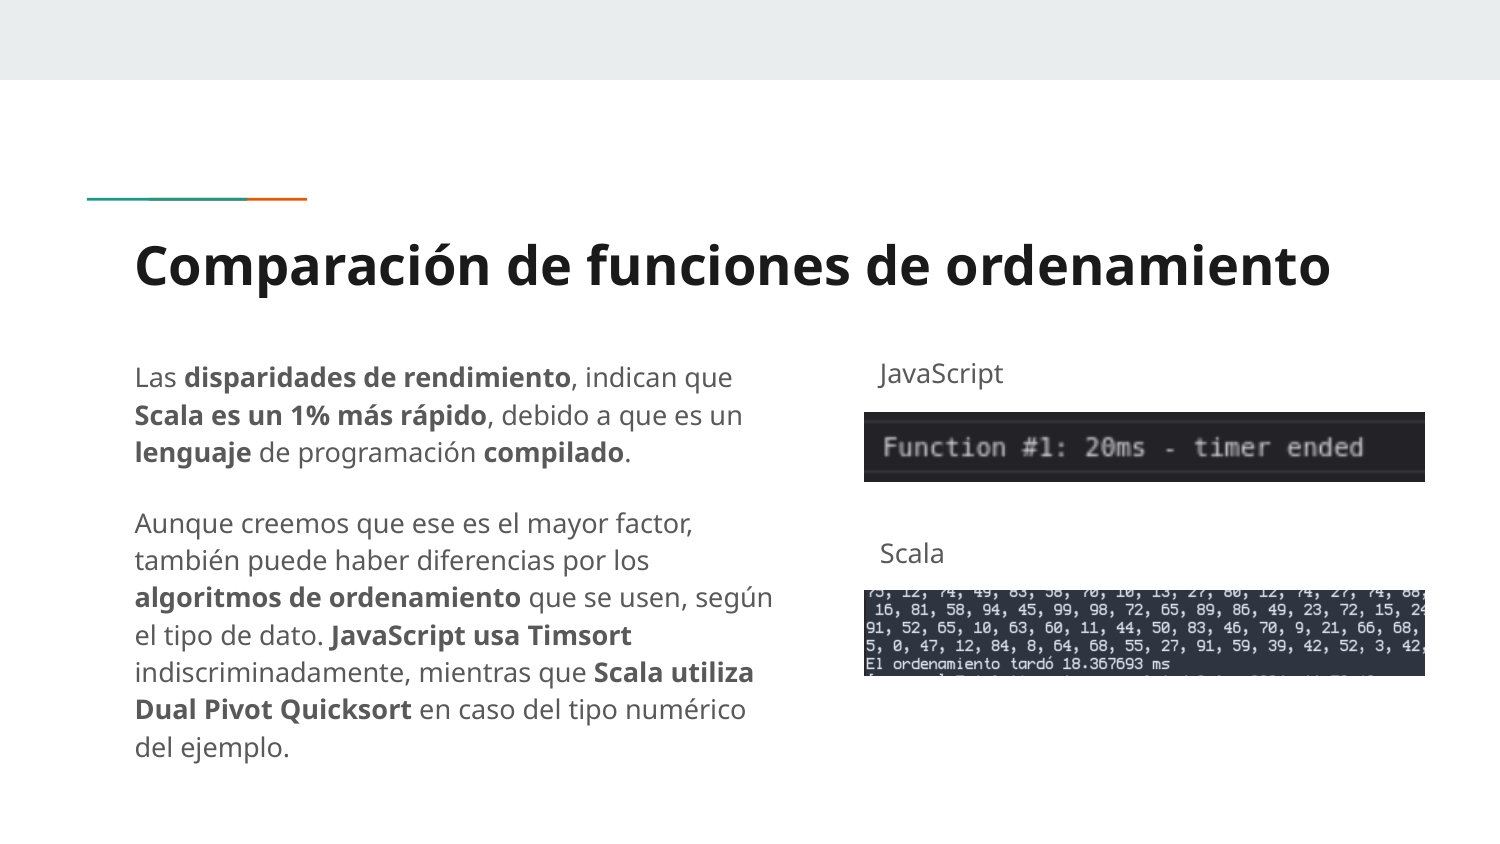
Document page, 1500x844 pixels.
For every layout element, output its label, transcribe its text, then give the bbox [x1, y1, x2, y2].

text_box Scala [864, 521, 1425, 585]
title Comparación de funciones de ordenamiento [119, 216, 1381, 305]
picture [864, 412, 1425, 482]
picture [864, 589, 1425, 676]
text_box JavaScript [864, 340, 1425, 404]
list Las disparidades de rendimiento, indican que Scala es un 1% más rápido, debido a que es un lenguaje de programación compilado. Aunque creemos que ese es el mayor factor, también puede haber diferencias por los algoritmos de ordenamiento que se usen, según el tipo de dato. JavaScript usa Timsort indiscriminadamente, mientras que Scala utiliza Dual Pivot Quicksort en caso del tipo numérico del ejemplo. [119, 341, 797, 712]
